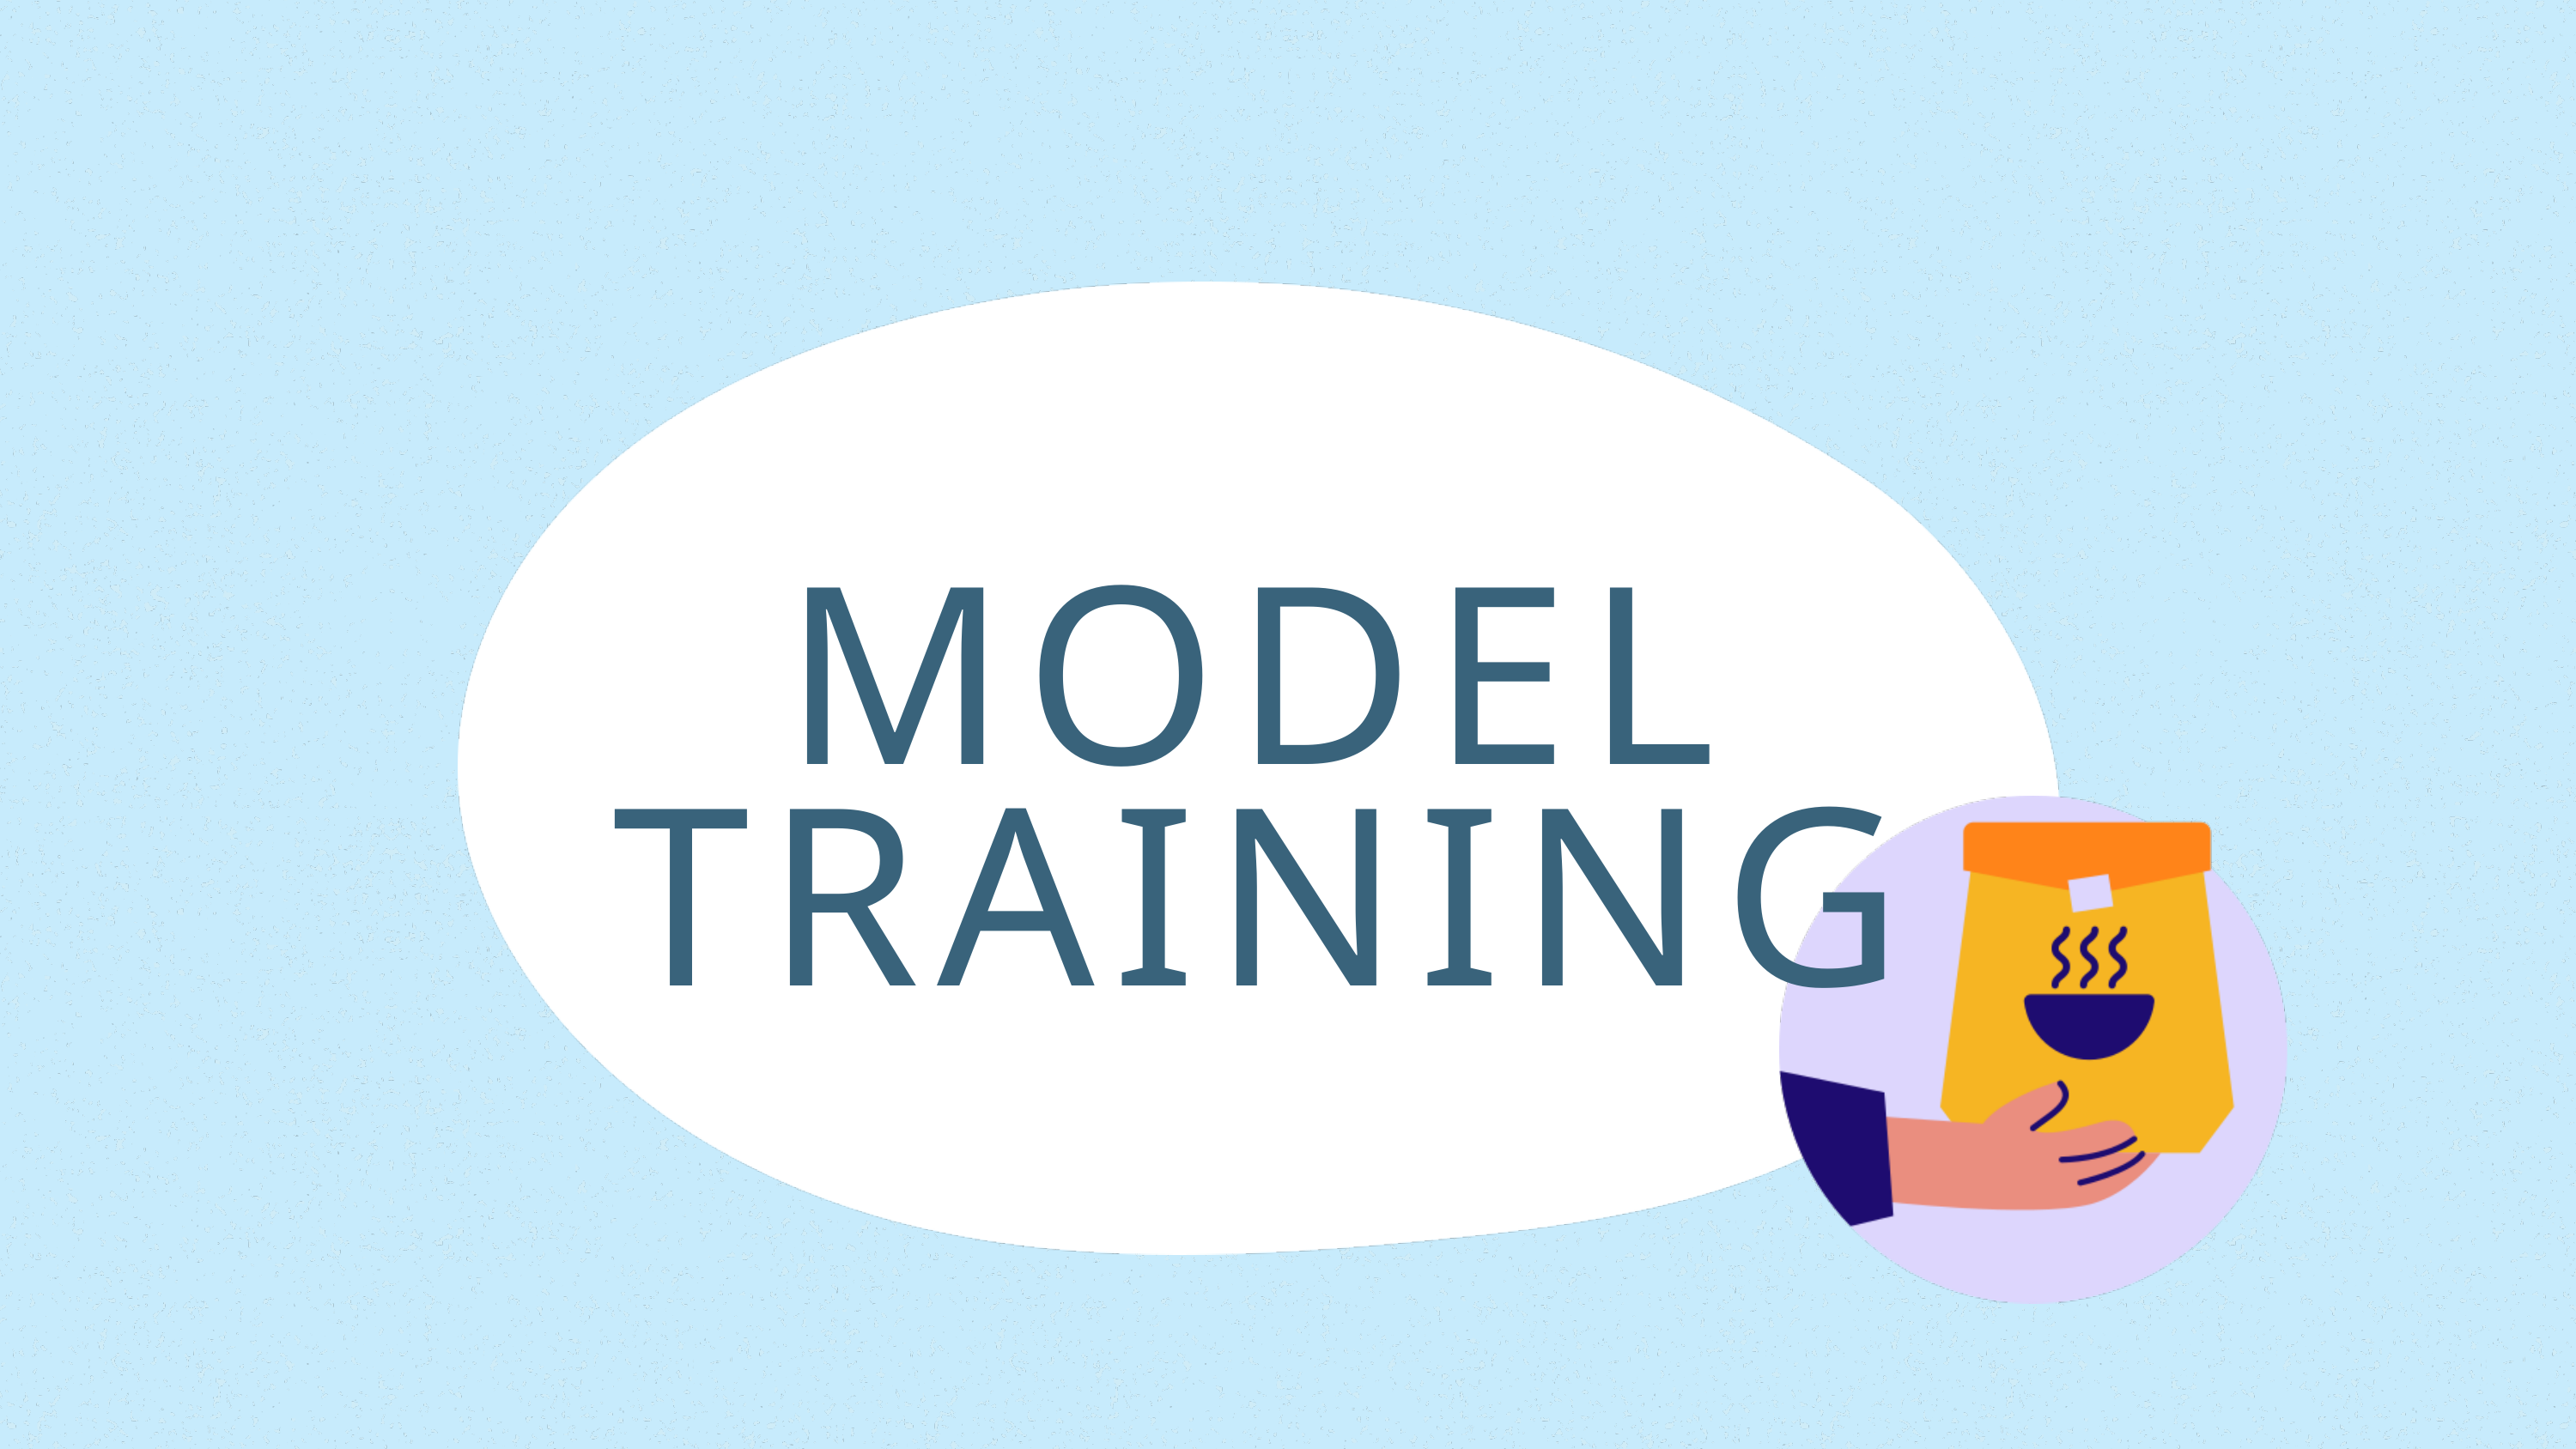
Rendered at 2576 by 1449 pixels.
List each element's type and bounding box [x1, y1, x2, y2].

text_box [0, 0, 2576, 1449]
